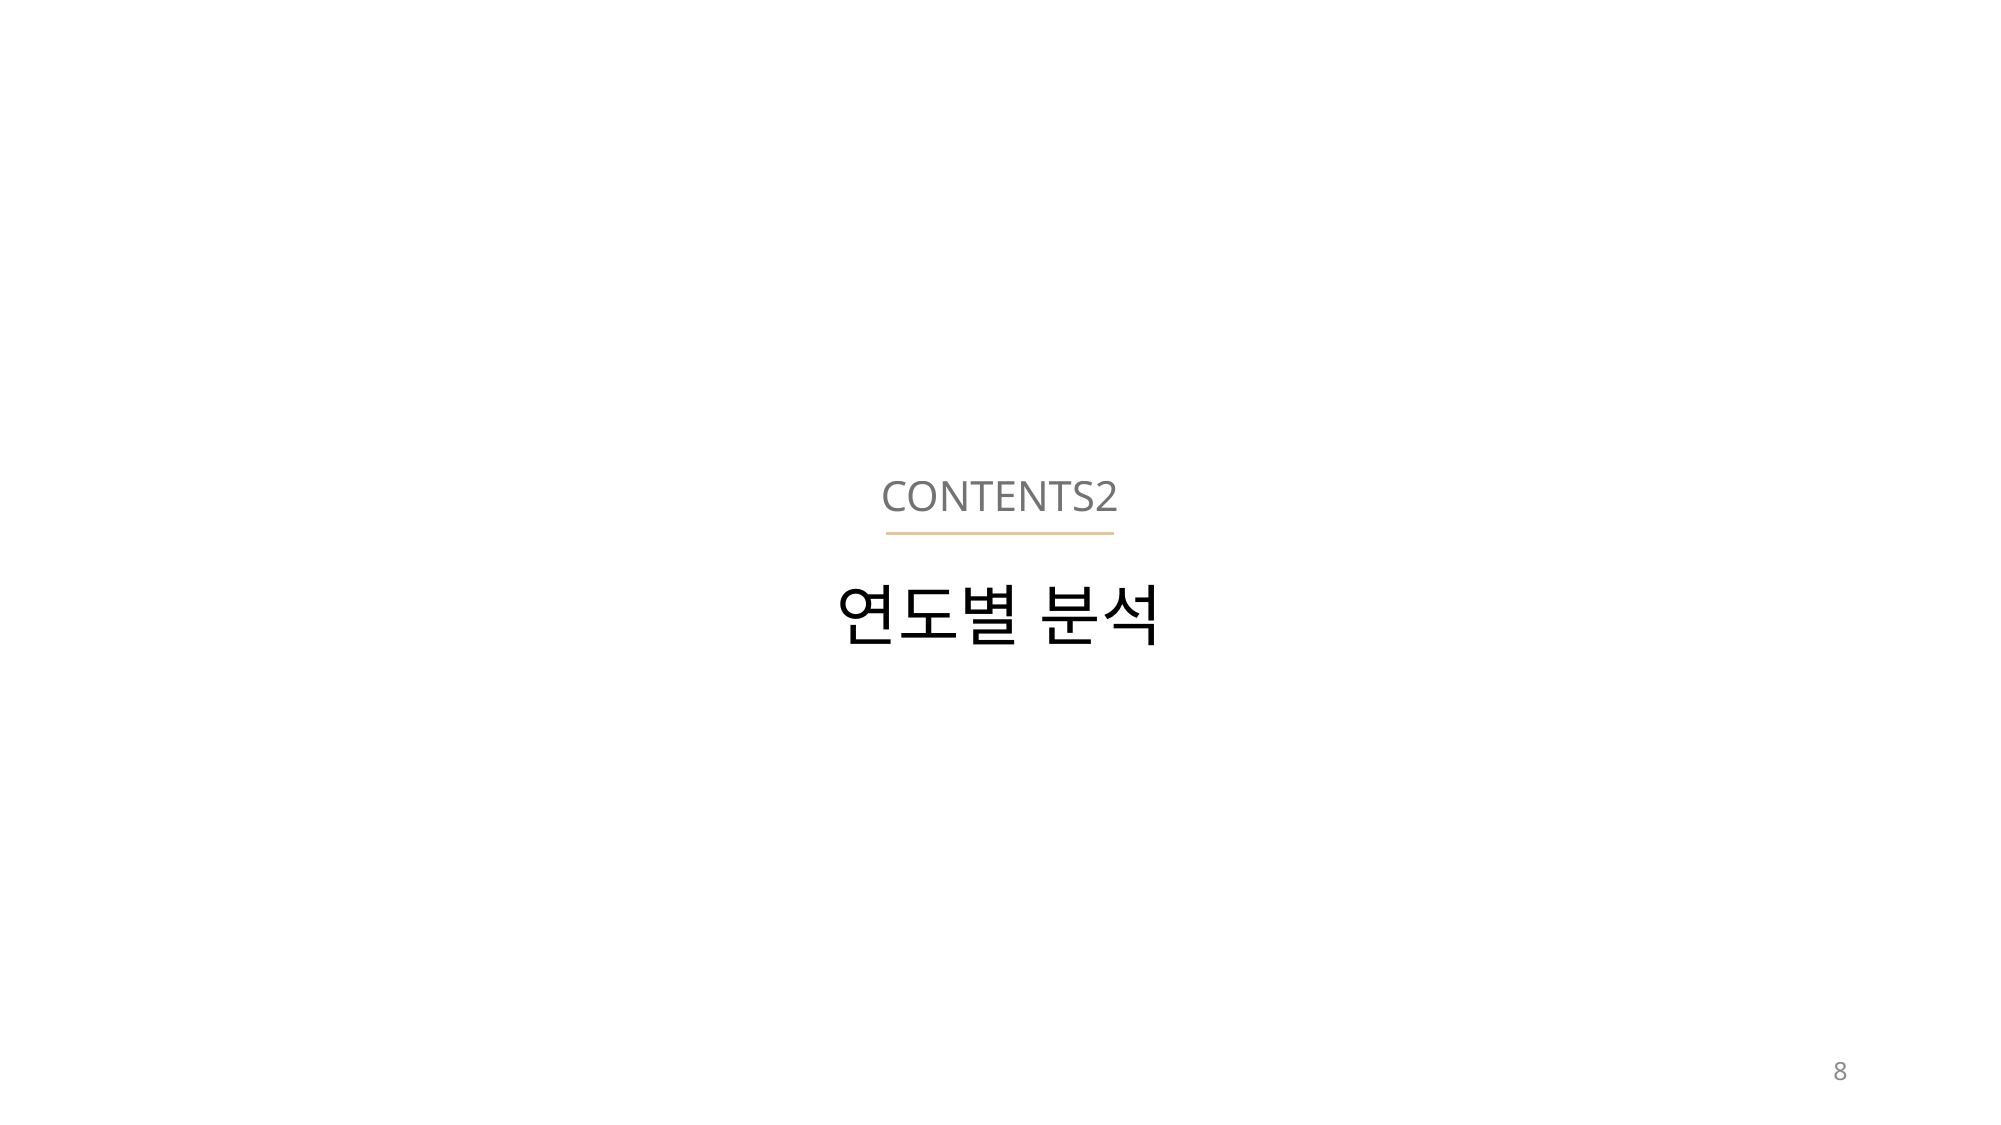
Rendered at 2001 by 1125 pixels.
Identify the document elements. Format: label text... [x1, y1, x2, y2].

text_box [694, 462, 1306, 663]
slide_number 8 [1412, 1042, 1863, 1103]
